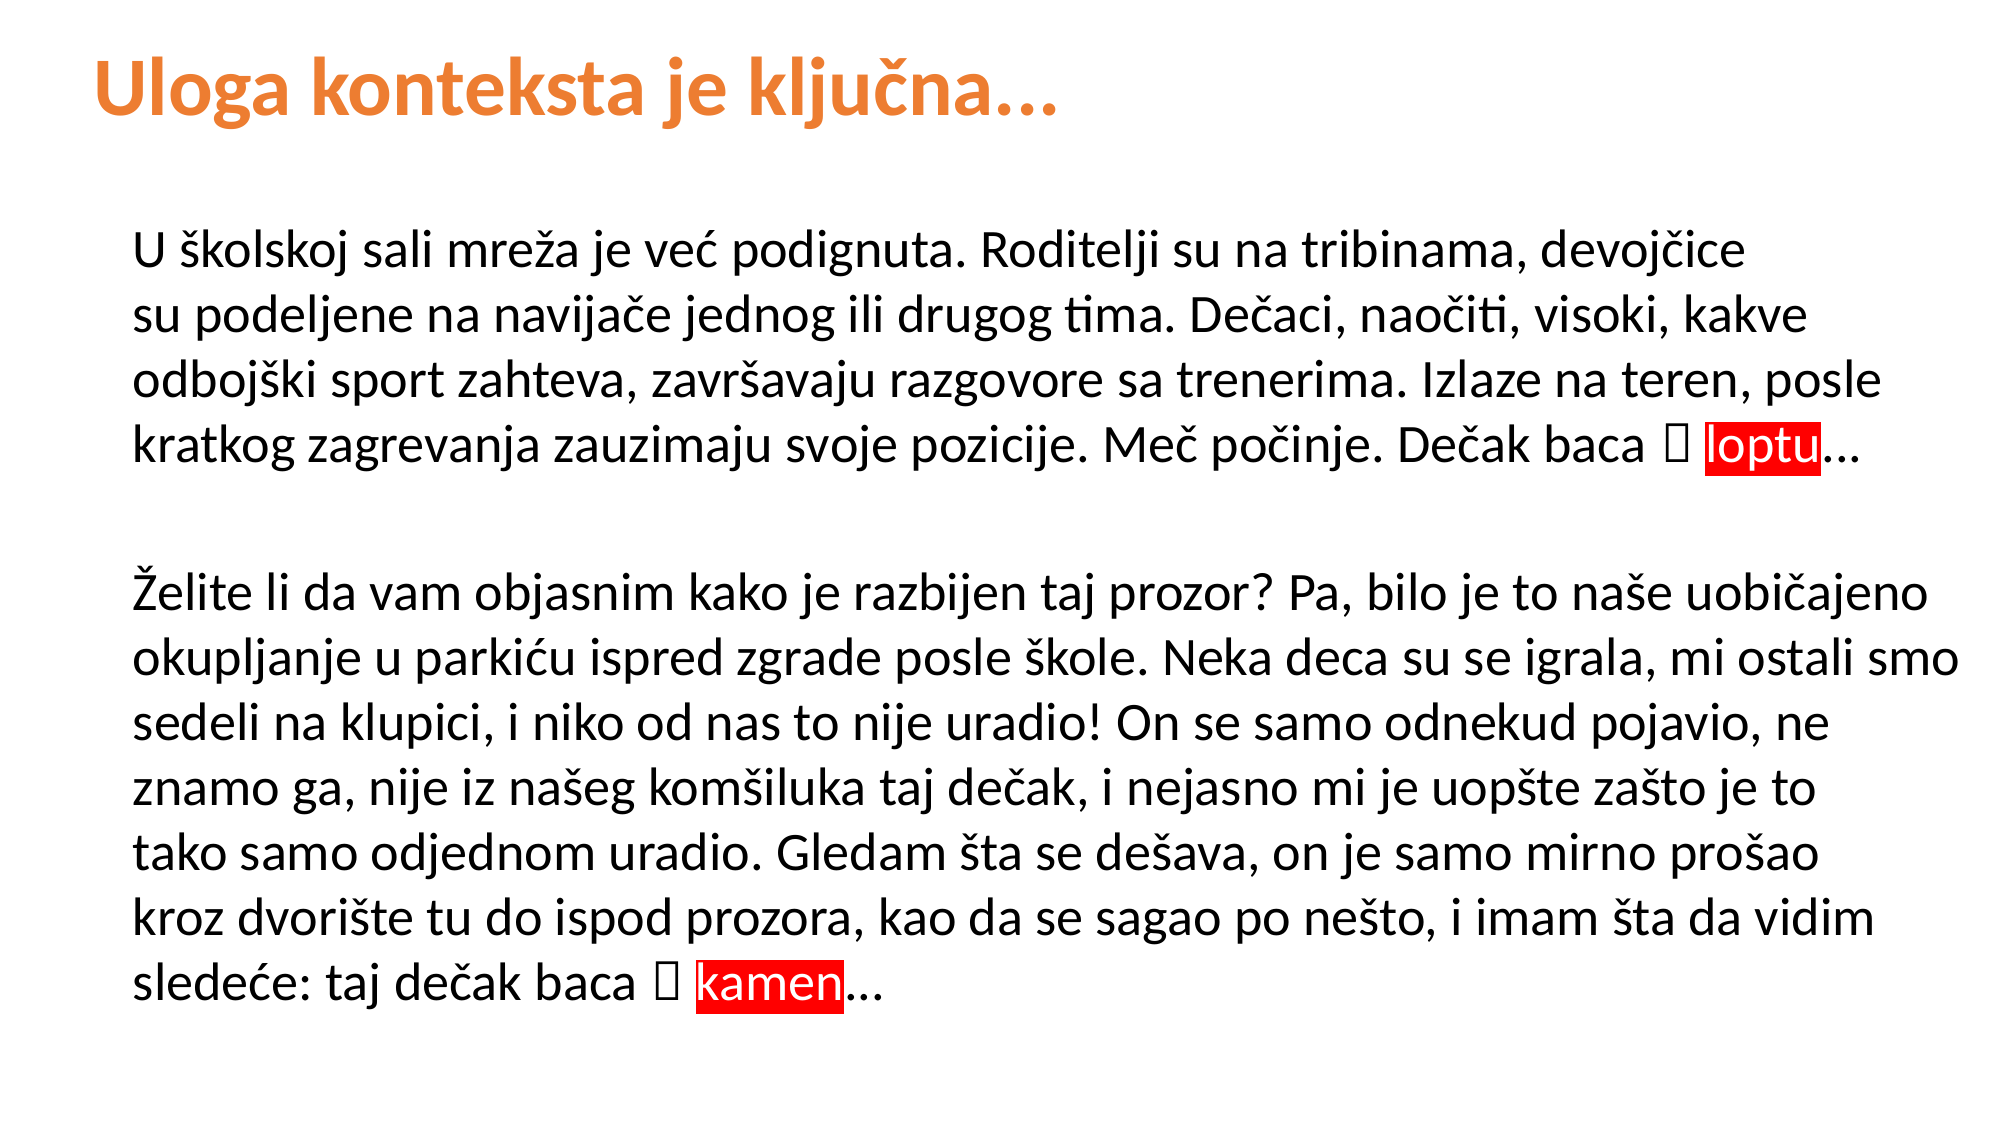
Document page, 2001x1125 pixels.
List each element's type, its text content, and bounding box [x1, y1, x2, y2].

text_box Želite li da vam objasnim kako je razbijen taj prozor? Pa, bilo je to naše uobičajeno okupljanje u parkiću ispred zgrade posle škole. Neka deca su se igrala, mi ostali smo sedeli na klupici, i niko od nas to nije uradio! On se samo odnekud pojavio, ne znamo ga, nije iz našeg komšiluka taj dečak, i nejasno mi je uopšte zašto je to tako samo odjednom uradio. Gledam šta se dešava, on je samo mirno prošao kroz dvorište tu do ispod prozora, kao da se sagao po nešto, i imam šta da vidim sledeće: taj dečak baca  kamen... [118, 548, 1991, 1019]
text_box U školskoj sali mreža je već podignuta. Roditelji su na tribinama, devojčice su podeljene na navijače jednog ili drugog tima. Dečaci, naočiti, visoki, kakve odbojški sport zahteva, završavaju razgovore sa trenerima. Izlaze na teren, posle kratkog zagrevanja zauzimaju svoje pozicije. Meč počinje. Dečak baca  loptu... [117, 206, 1913, 481]
text_box Uloga konteksta je ključna... [78, 24, 1268, 140]
